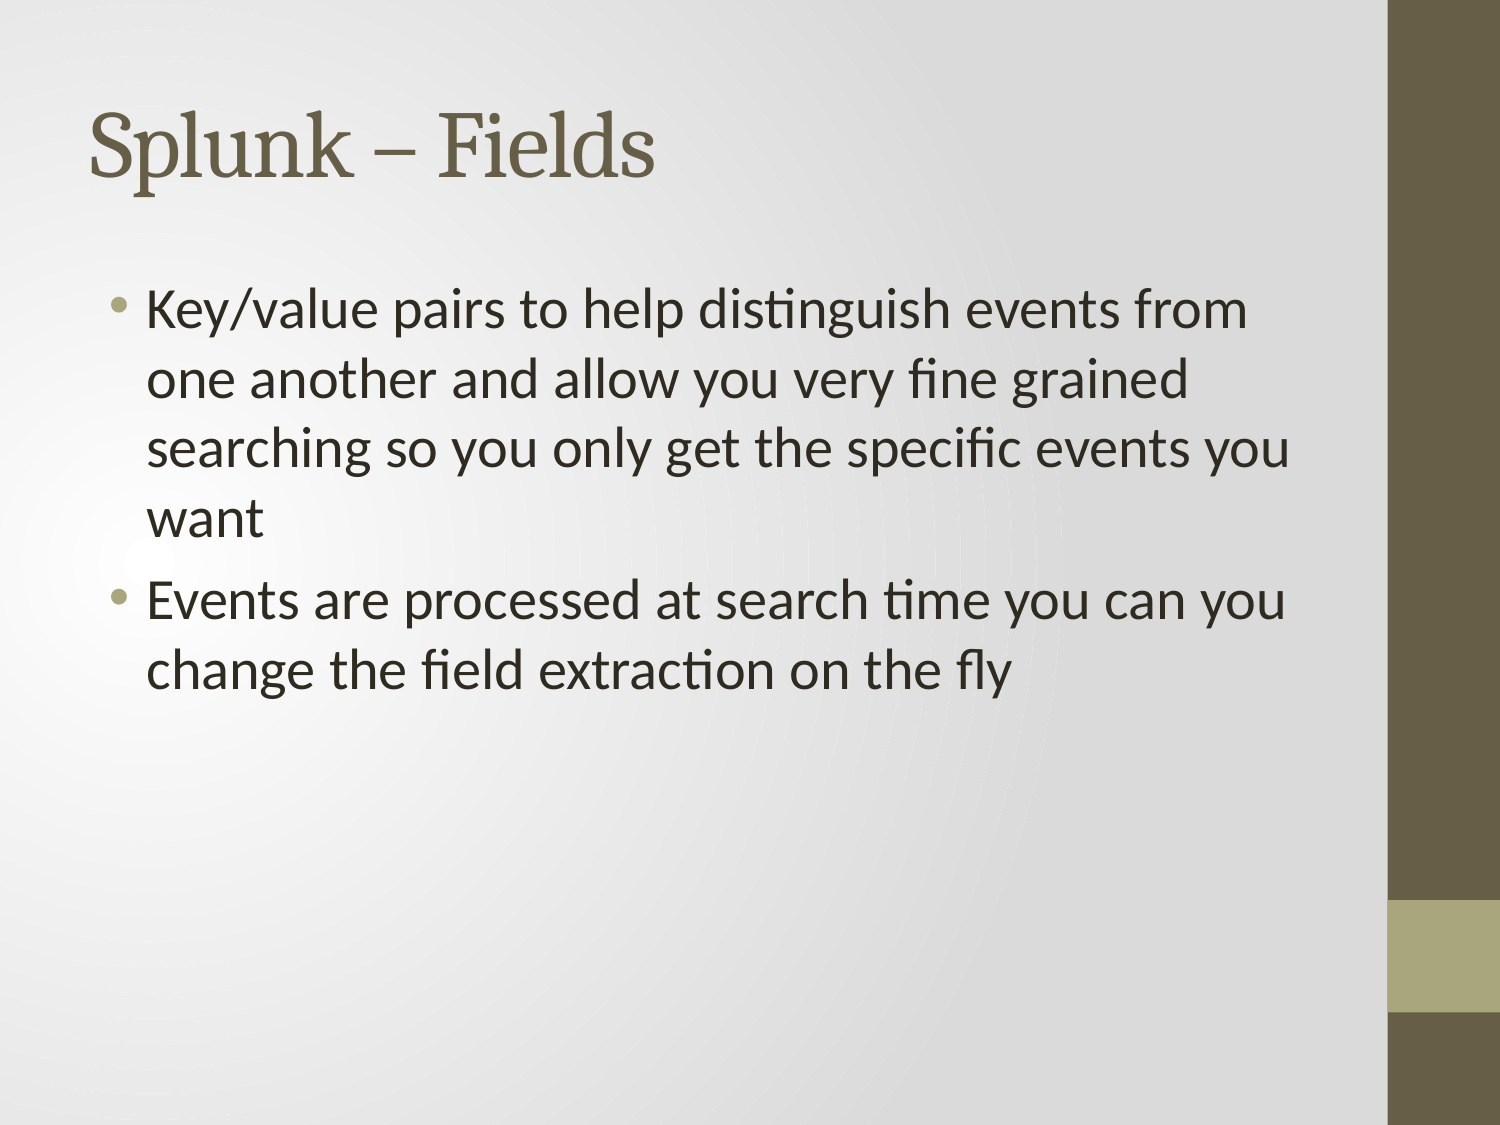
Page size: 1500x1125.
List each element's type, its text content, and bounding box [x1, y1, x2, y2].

list Key/value pairs to help distinguish events from one another and allow you very fine grained searching so you only get the specific events you want Events are processed at search time you can you change the field extraction on the fly [75, 262, 1325, 1050]
title Splunk – Fields [75, 45, 1325, 233]
